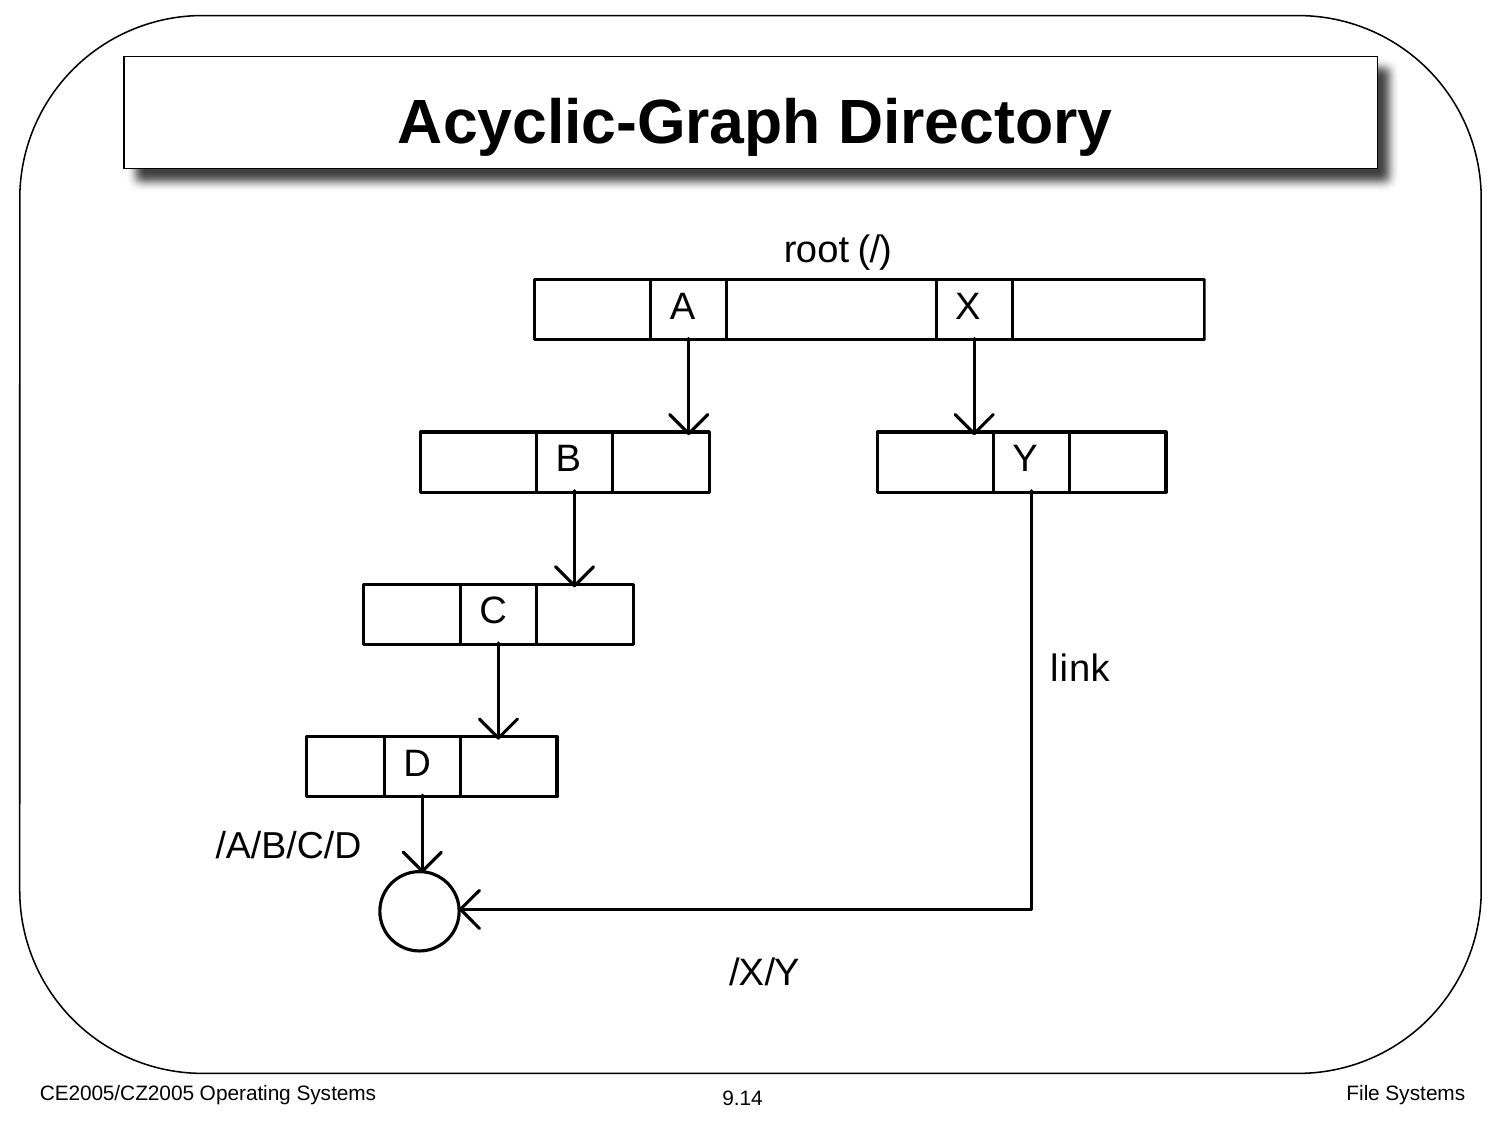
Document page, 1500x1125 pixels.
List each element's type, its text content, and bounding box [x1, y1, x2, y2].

text_box [124, 56, 1378, 169]
text_box /A/B/C/D [200, 814, 299, 874]
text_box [304, 234, 1206, 997]
title Acyclic-Graph Directory [190, 81, 1321, 157]
